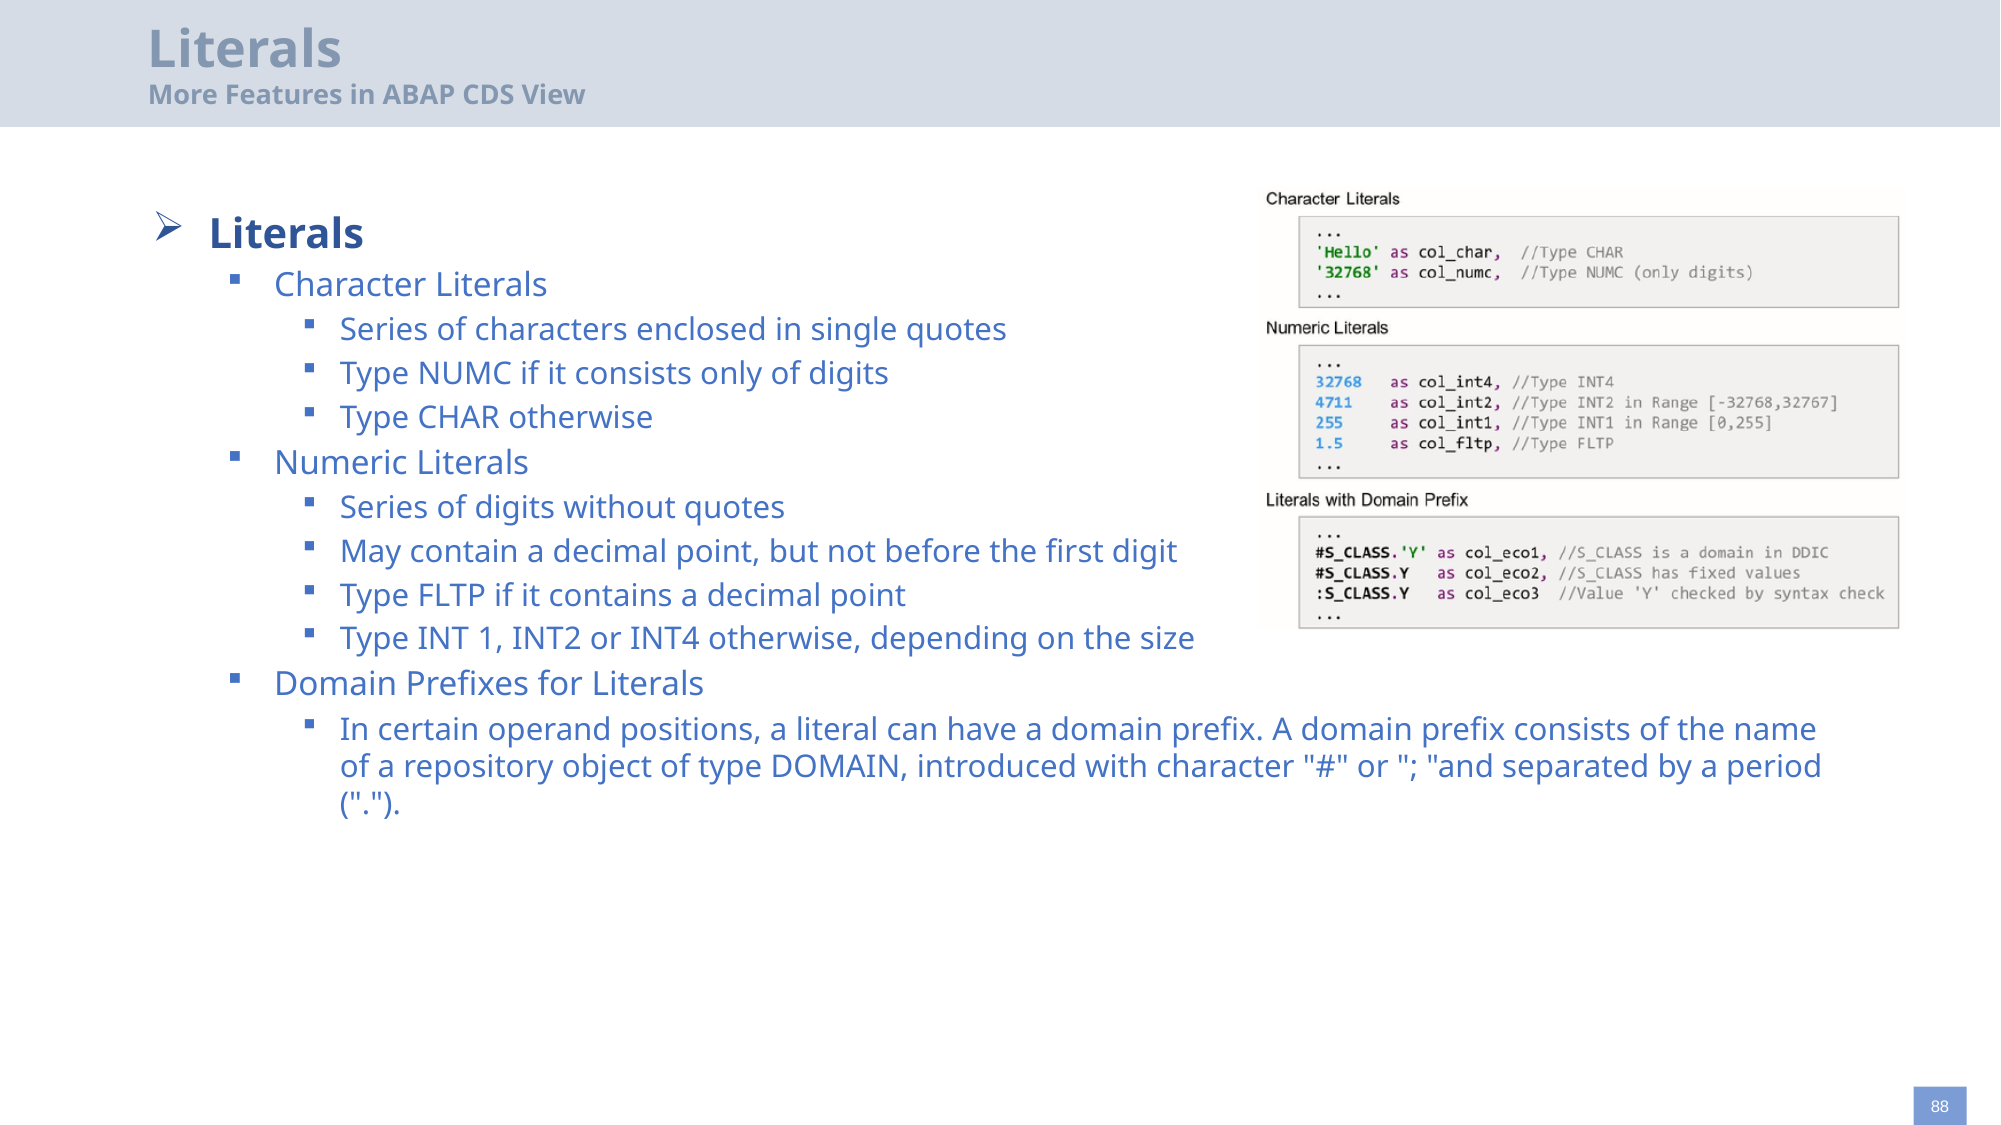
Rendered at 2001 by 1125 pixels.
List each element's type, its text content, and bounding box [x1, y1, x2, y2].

list Literals Character Literals Series of characters enclosed in single quotes Type NUMC if it consists only of digits Type CHAR otherwise Numeric Literals Series of digits without quotes May contain a decimal point, but not before the first digit Type FLTP if it contains a decimal point Type INT 1, INT2 or INT4 otherwise, depending on the size Domain Prefixes for Literals In certain operand positions, a literal can have a domain prefix. A domain prefix consists of the name of a repository object of type DOMAIN, introduced with character "#" or "; "and separated by a period ("."). [137, 199, 1863, 1014]
picture [1257, 186, 1905, 631]
title Literals More Features in ABAP CDS View [133, 0, 1867, 128]
